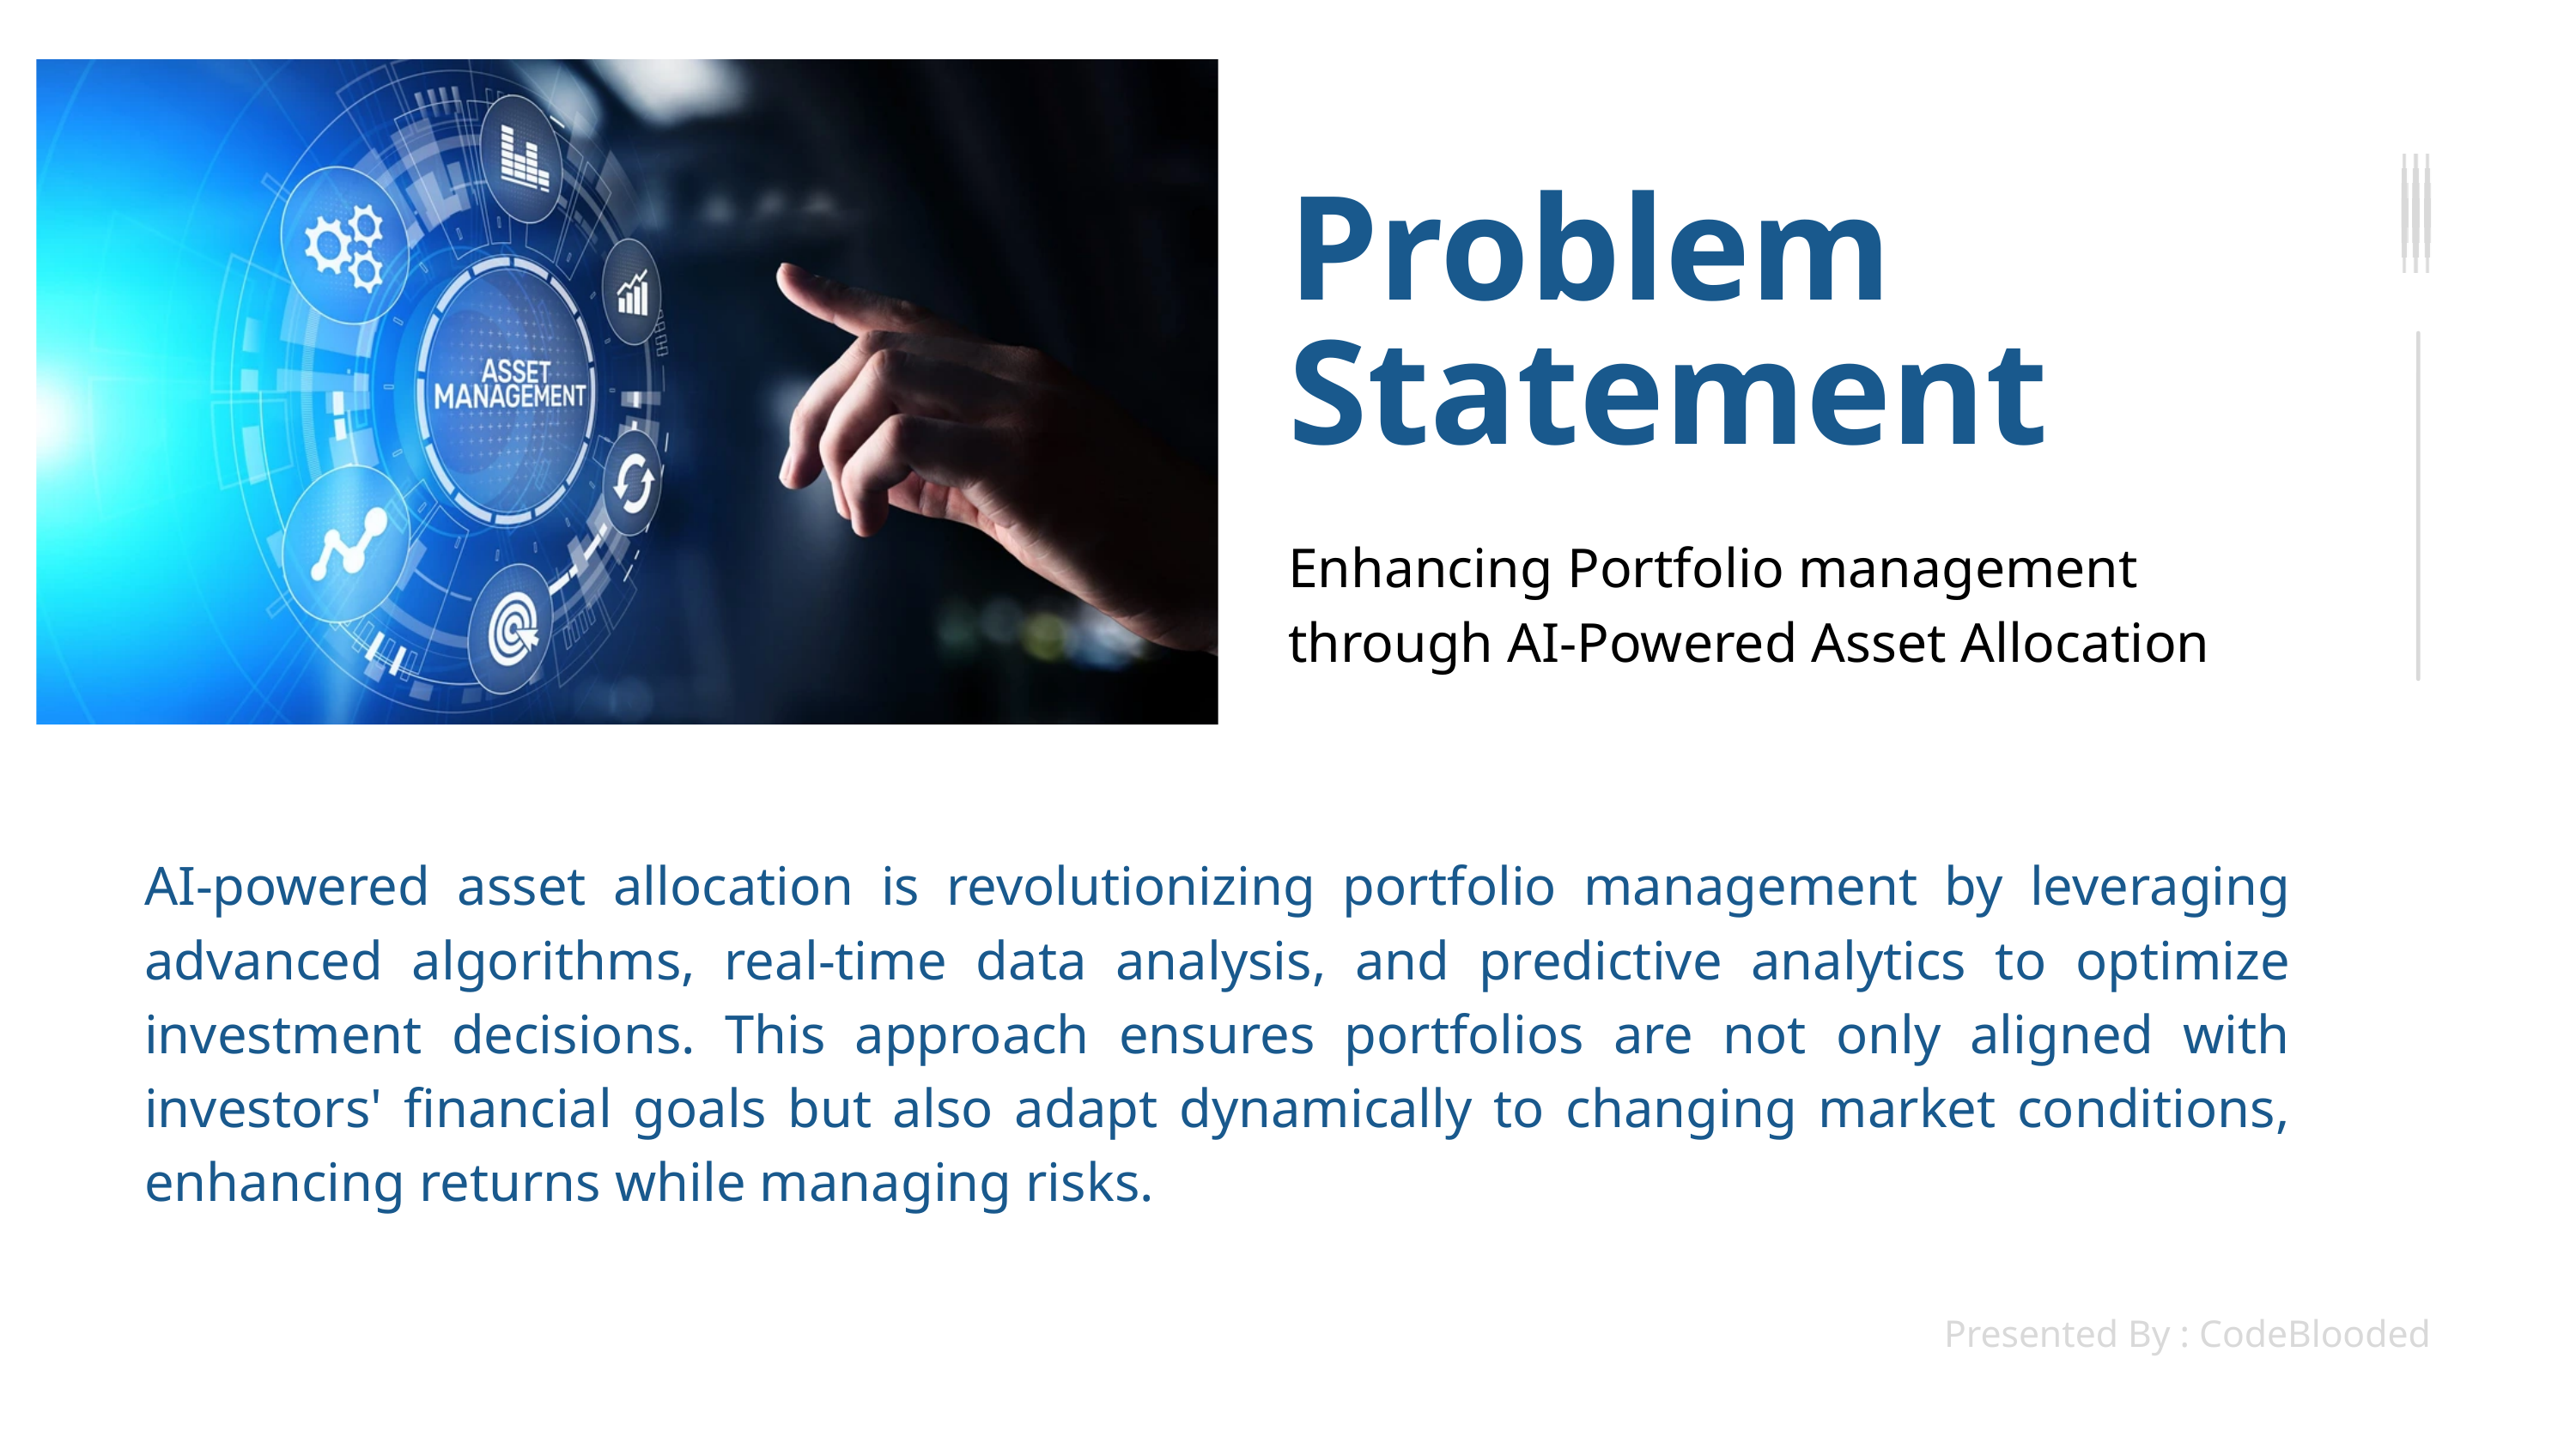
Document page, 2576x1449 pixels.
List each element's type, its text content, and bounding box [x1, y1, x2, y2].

text_box [36, 59, 1218, 724]
text_box AI-powered asset allocation is revolutionizing portfolio management by leveraging advanced algorithms, real-time data analysis, and predictive analytics to optimize investment decisions. This approach ensures portfolios are not only aligned with investors' financial goals but also adapt dynamically to changing market conditions, enhancing returns while managing risks. [144, 841, 2292, 1212]
text_box Problem Statement [1287, 185, 2245, 474]
text_box Presented By : CodeBlooded [1717, 1318, 2432, 1355]
text_box Enhancing Portfolio management through AI-Powered Asset Allocation [1287, 523, 2245, 674]
text_box [2401, 154, 2432, 274]
